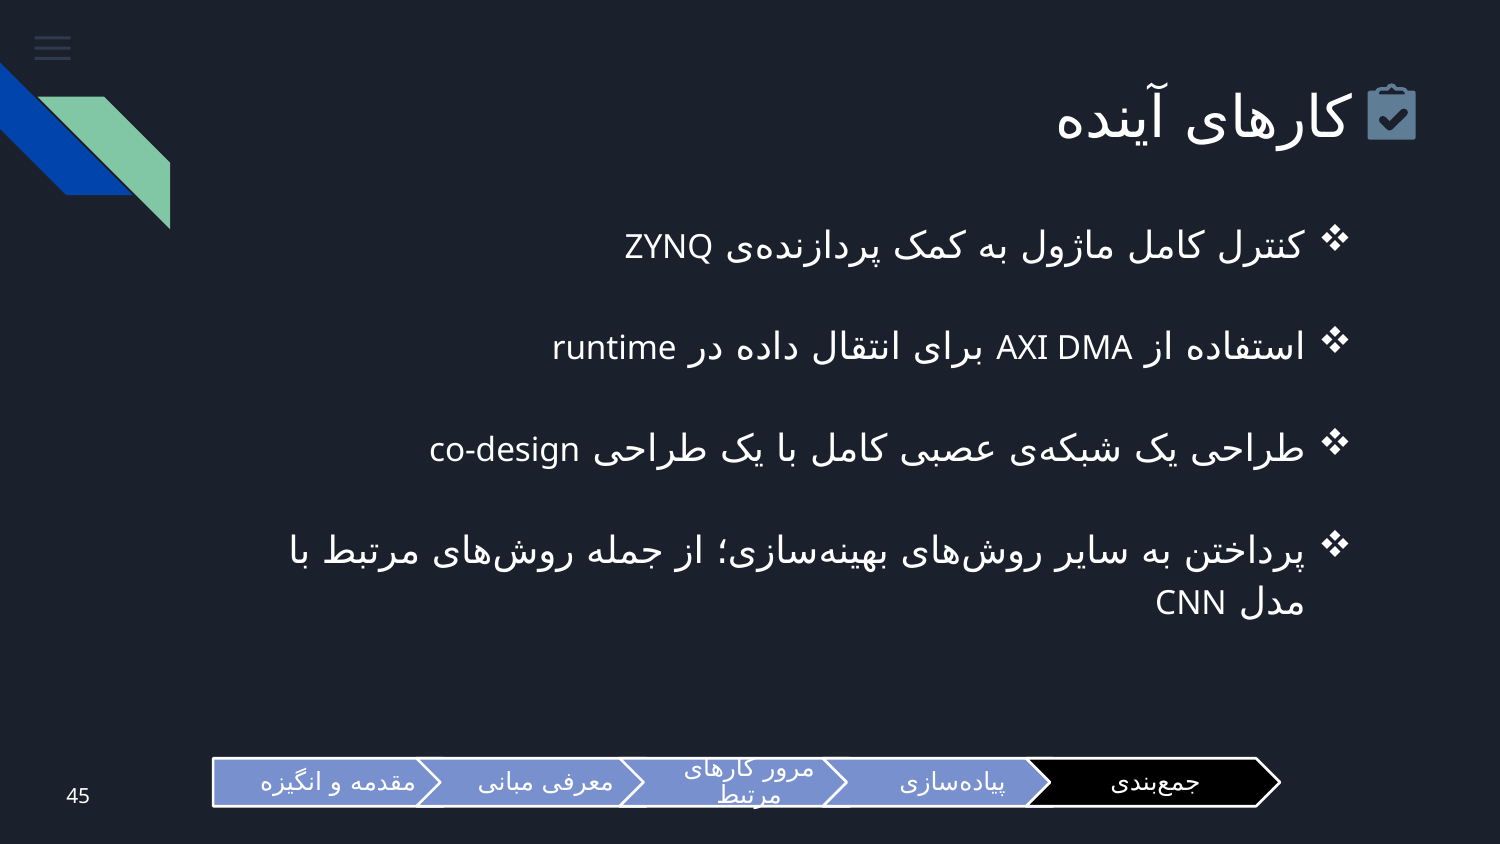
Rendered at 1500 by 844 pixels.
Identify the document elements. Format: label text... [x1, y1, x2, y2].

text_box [212, 749, 1281, 815]
list کنترل کامل ماژول به کمک پردازنده‌ی ZYNQ استفاده از AXI DMA برای انتقال داده در runtime طراحی یک شبکه‌ی عصبی کامل با یک طراحی co-design پرداختن به سایر روش‌های بهینه‌سازی؛ از جمله روش‌های مرتبط با مدل CNN [212, 198, 1368, 735]
slide_number 45 [15, 765, 105, 830]
text_box [1367, 83, 1416, 140]
title کارهای آینده [212, 64, 1368, 198]
